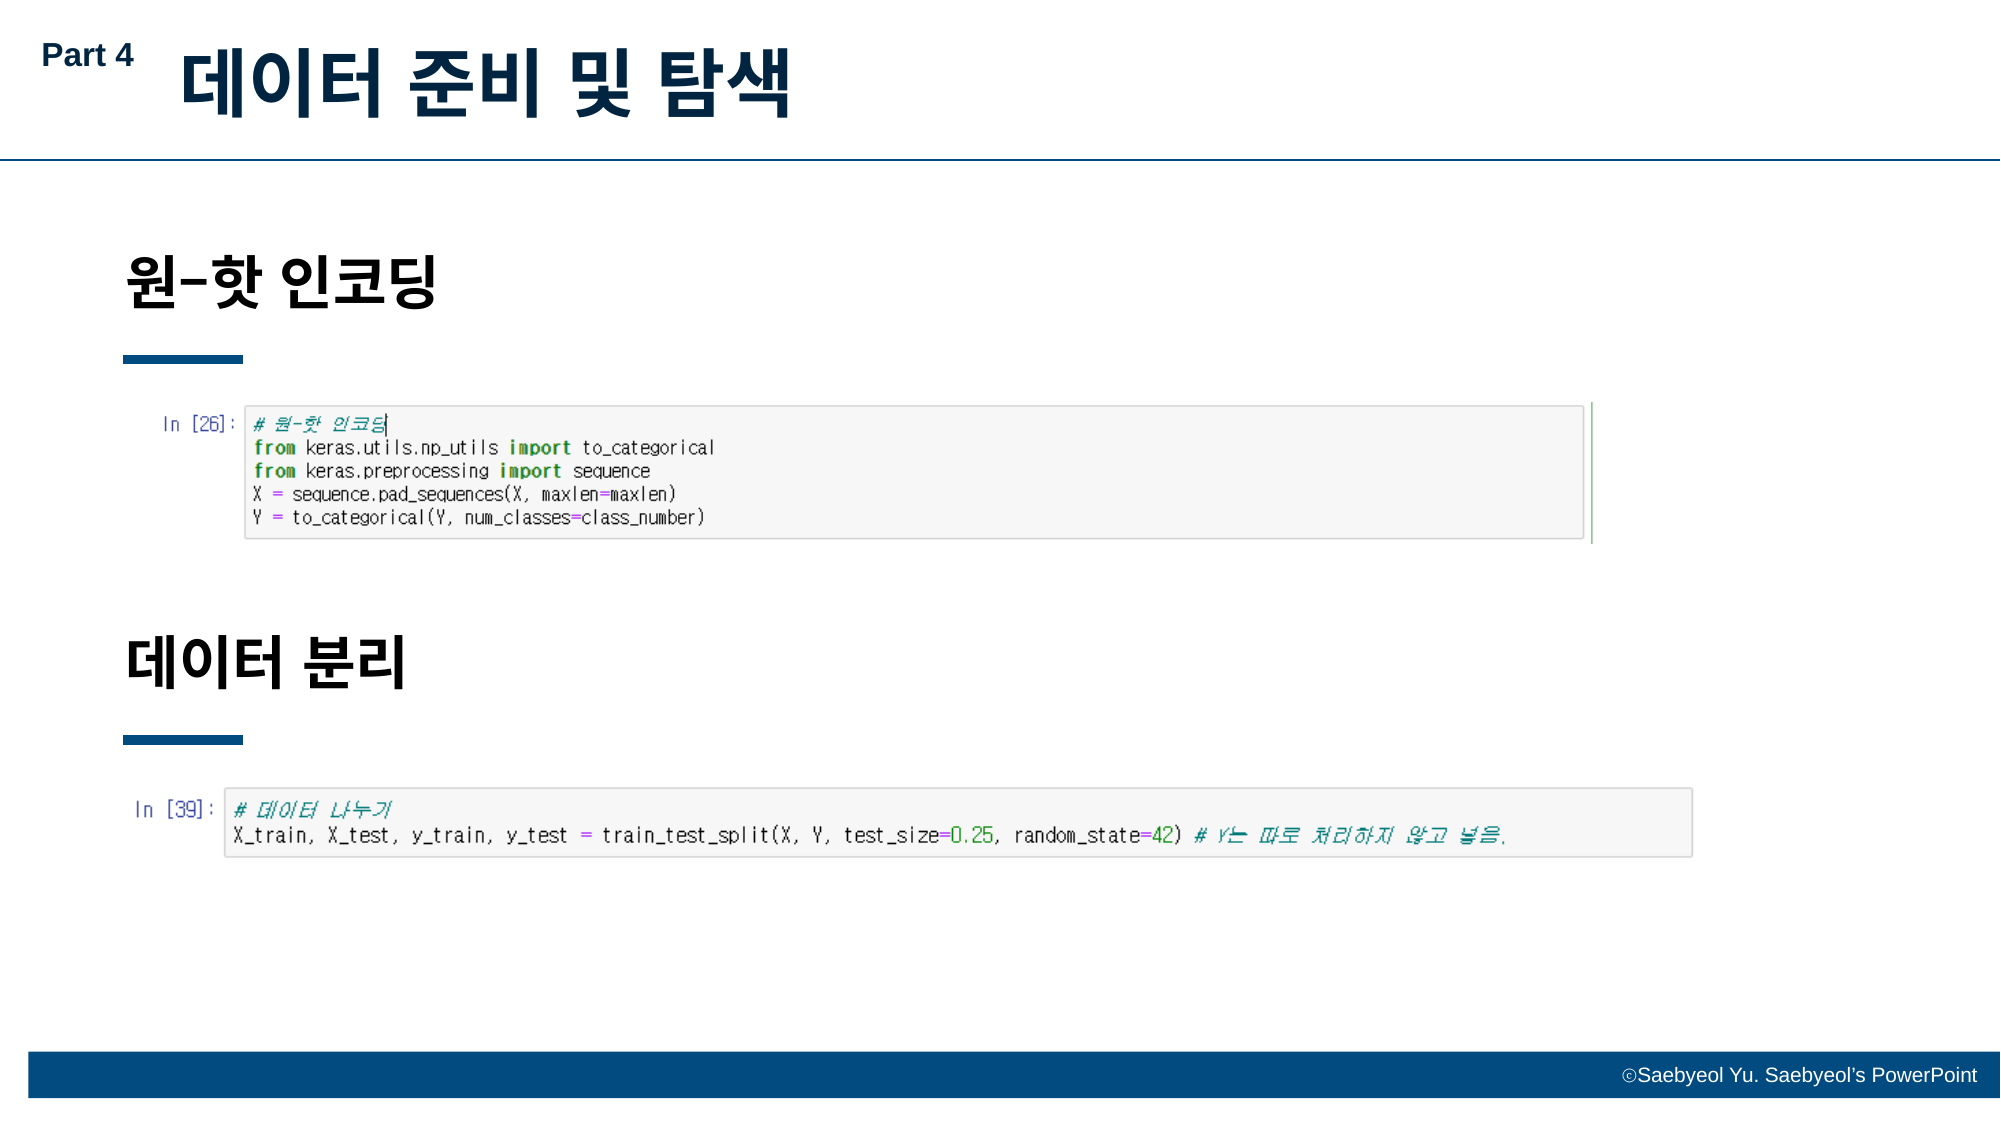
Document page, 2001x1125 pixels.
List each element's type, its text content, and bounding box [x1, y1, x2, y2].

picture [95, 402, 1601, 544]
text_box 데이터 준비 및 탐색 [164, 28, 966, 134]
text_box Part 4 [26, 26, 165, 81]
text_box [110, 618, 701, 741]
picture [122, 786, 1701, 872]
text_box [110, 238, 701, 360]
